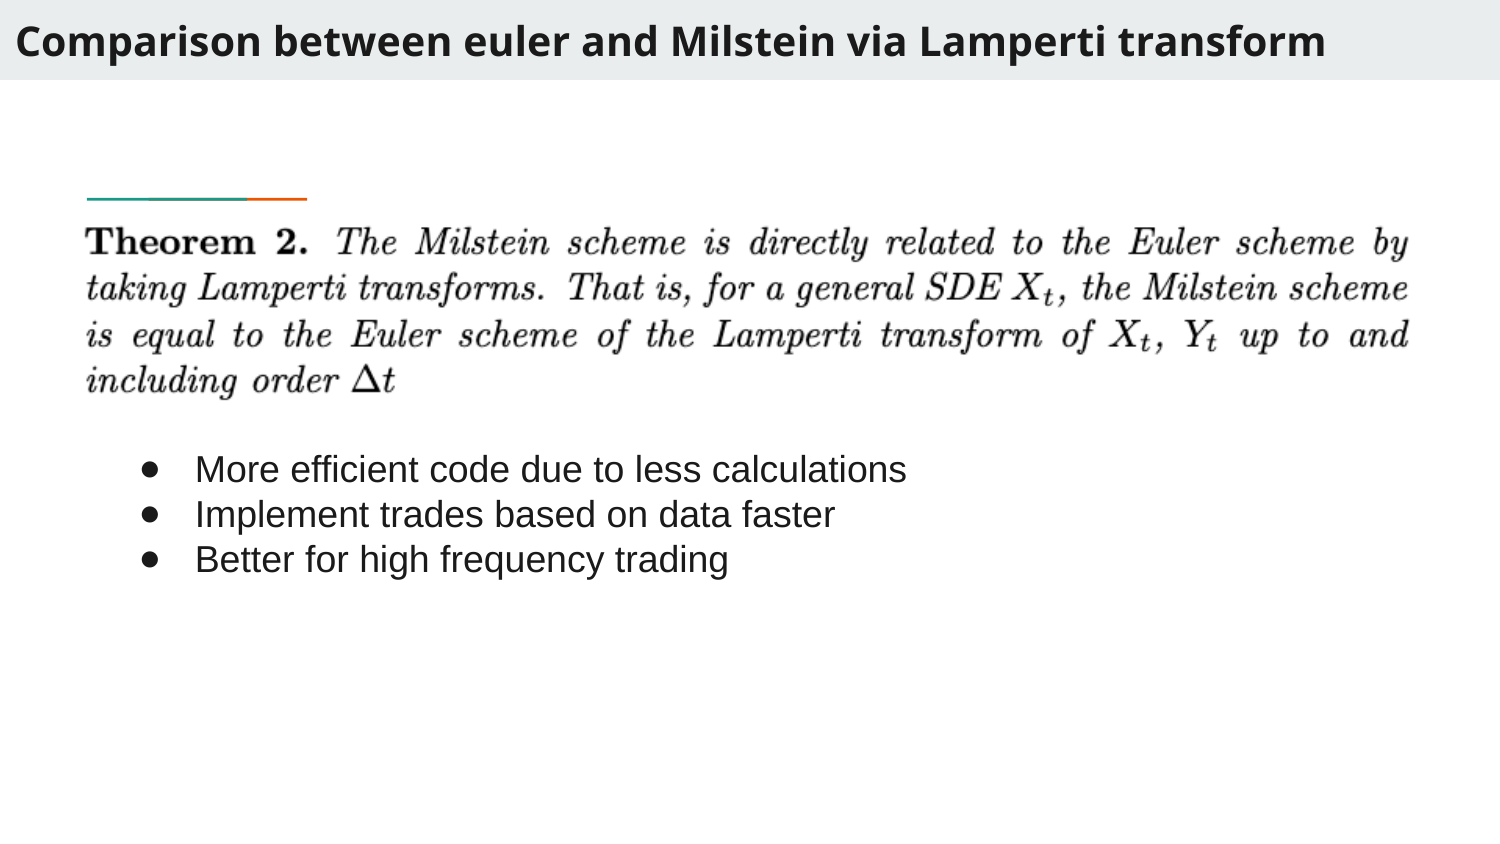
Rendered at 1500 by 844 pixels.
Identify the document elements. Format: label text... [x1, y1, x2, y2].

picture [54, 201, 1446, 431]
title Comparison between euler and Milstein via Lamperti transform [0, 0, 1374, 85]
text_box More efficient code due to less calculations Implement trades based on data faster Better for high frequency trading [104, 439, 1396, 767]
